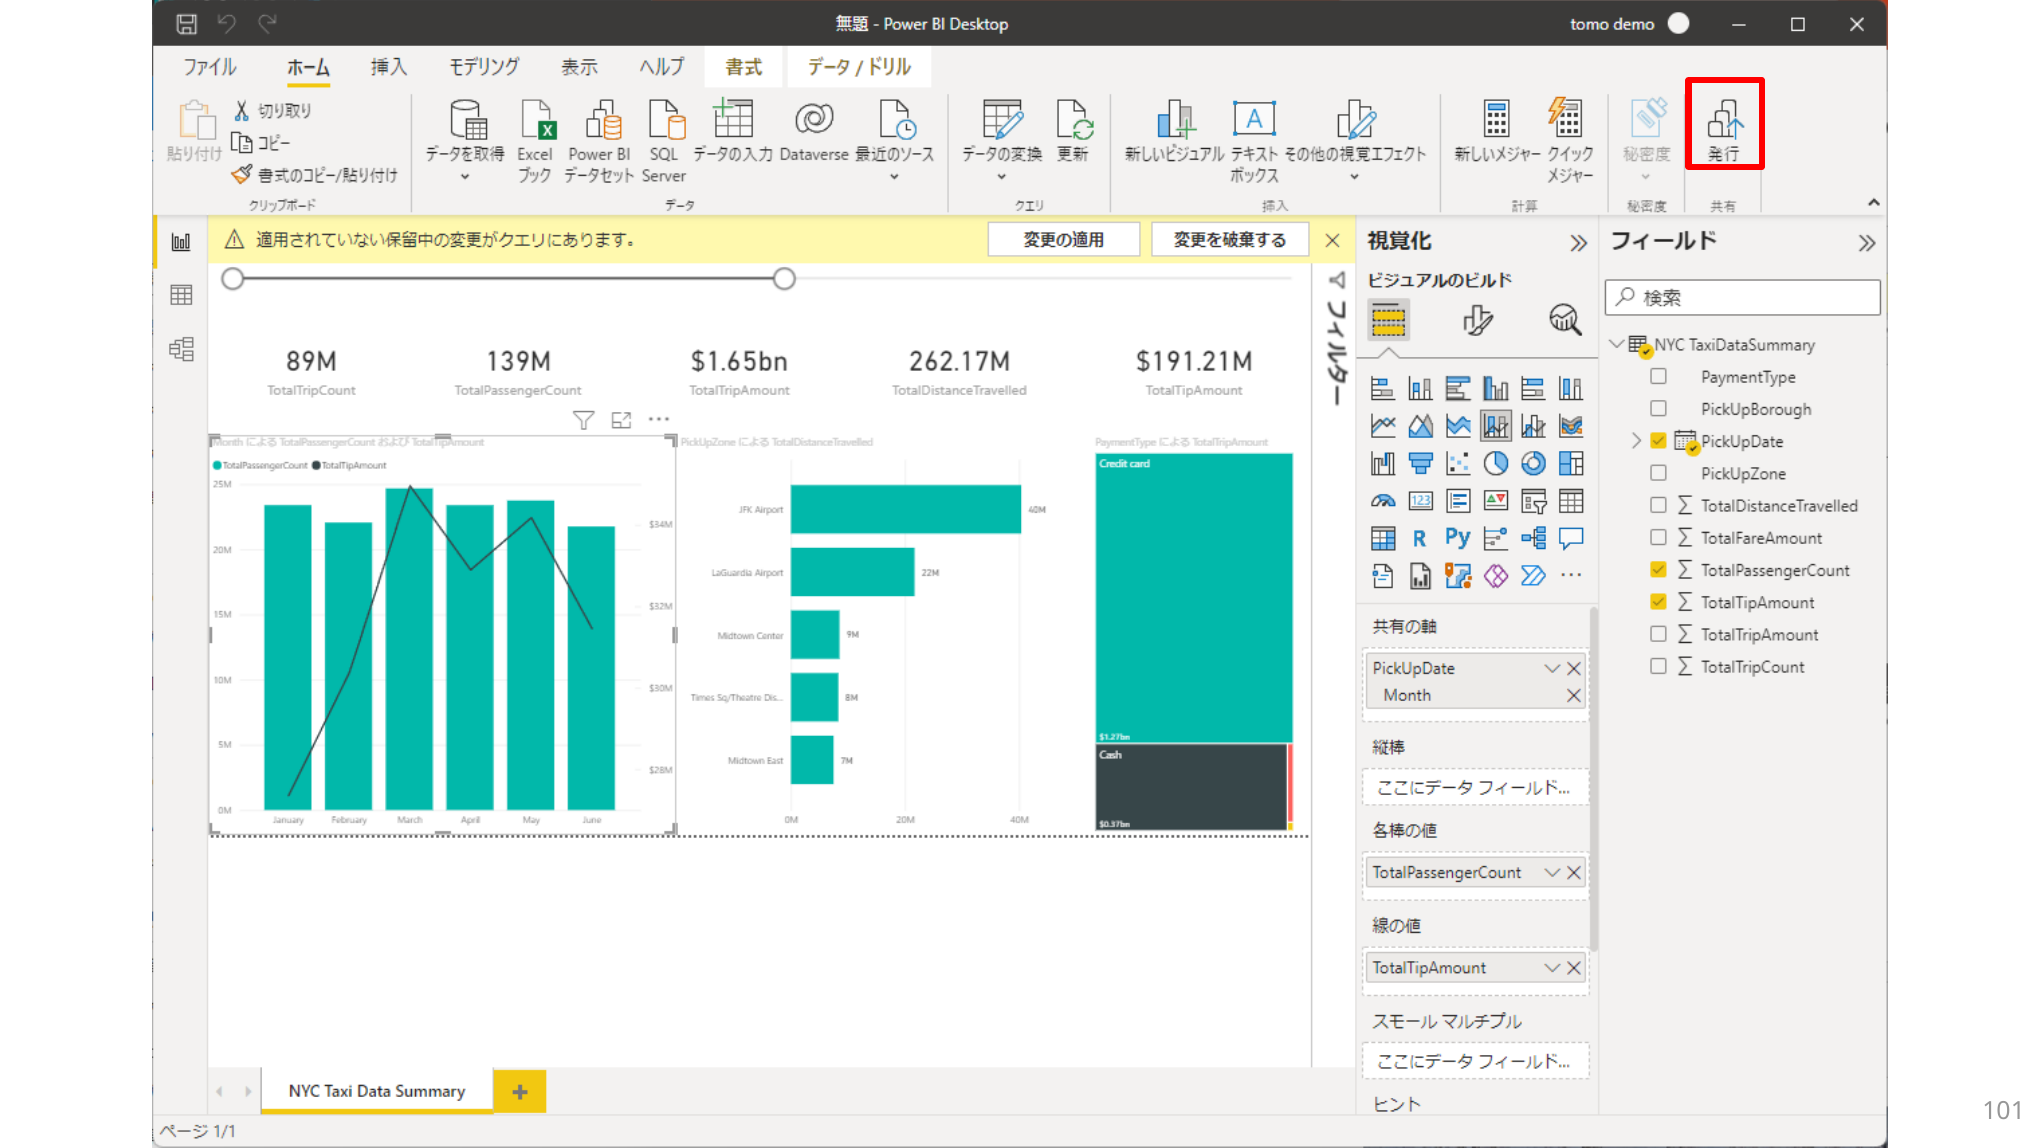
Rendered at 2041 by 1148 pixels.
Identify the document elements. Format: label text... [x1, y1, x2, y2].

picture [152, 0, 1888, 1148]
slide_number 101 [1888, 1081, 2041, 1143]
